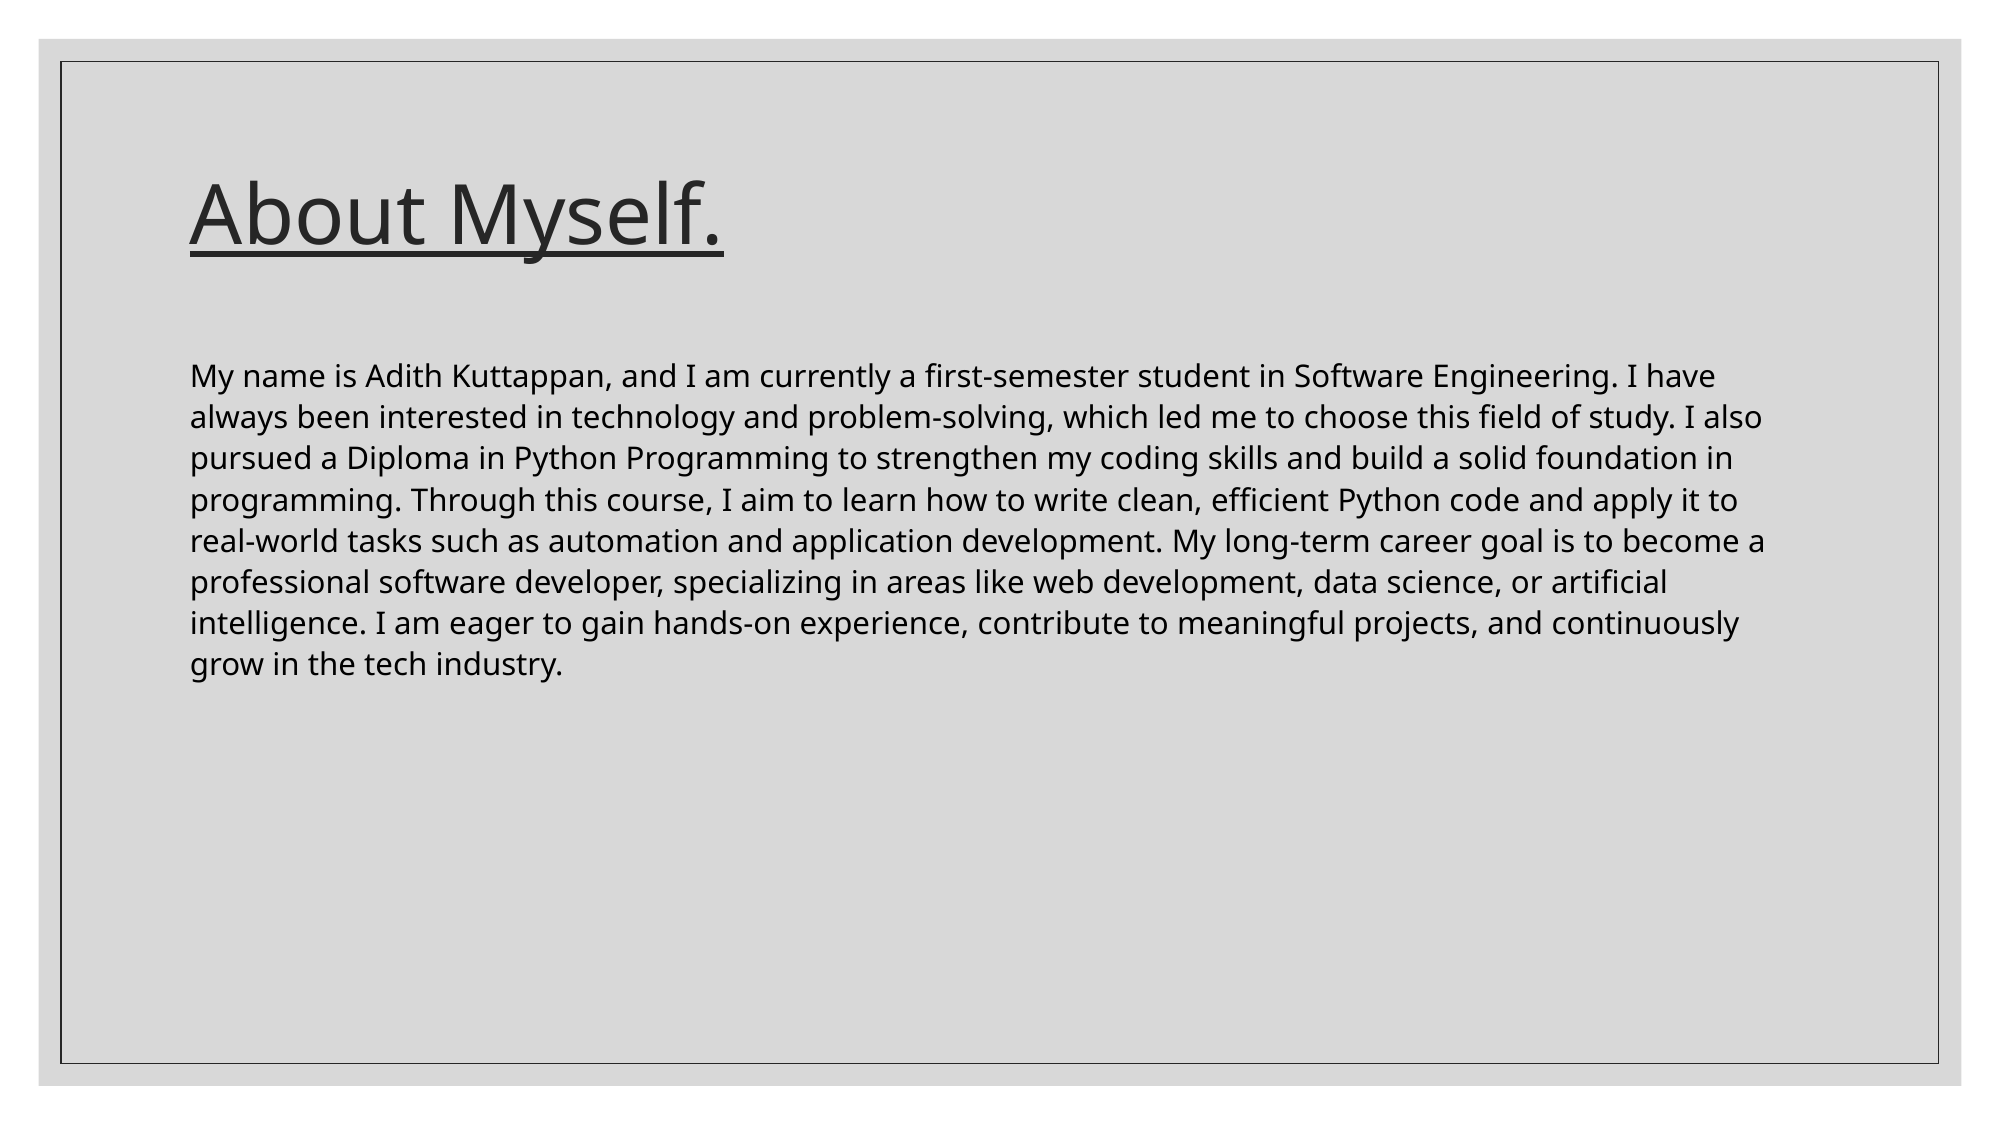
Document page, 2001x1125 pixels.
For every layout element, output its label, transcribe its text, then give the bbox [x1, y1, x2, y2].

list My name is Adith Kuttappan, and I am currently a first-semester student in Software Engineering. I have always been interested in technology and problem-solving, which led me to choose this field of study. I also pursued a Diploma in Python Programming to strengthen my coding skills and build a solid foundation in programming. Through this course, I aim to learn how to write clean, efficient Python code and apply it to real-world tasks such as automation and application development. My long-term career goal is to become a professional software developer, specializing in areas like web development, data science, or artificial intelligence. I am eager to gain hands-on experience, contribute to meaningful projects, and continuously grow in the tech industry. [174, 345, 1825, 977]
title About Myself. [174, 105, 1825, 331]
